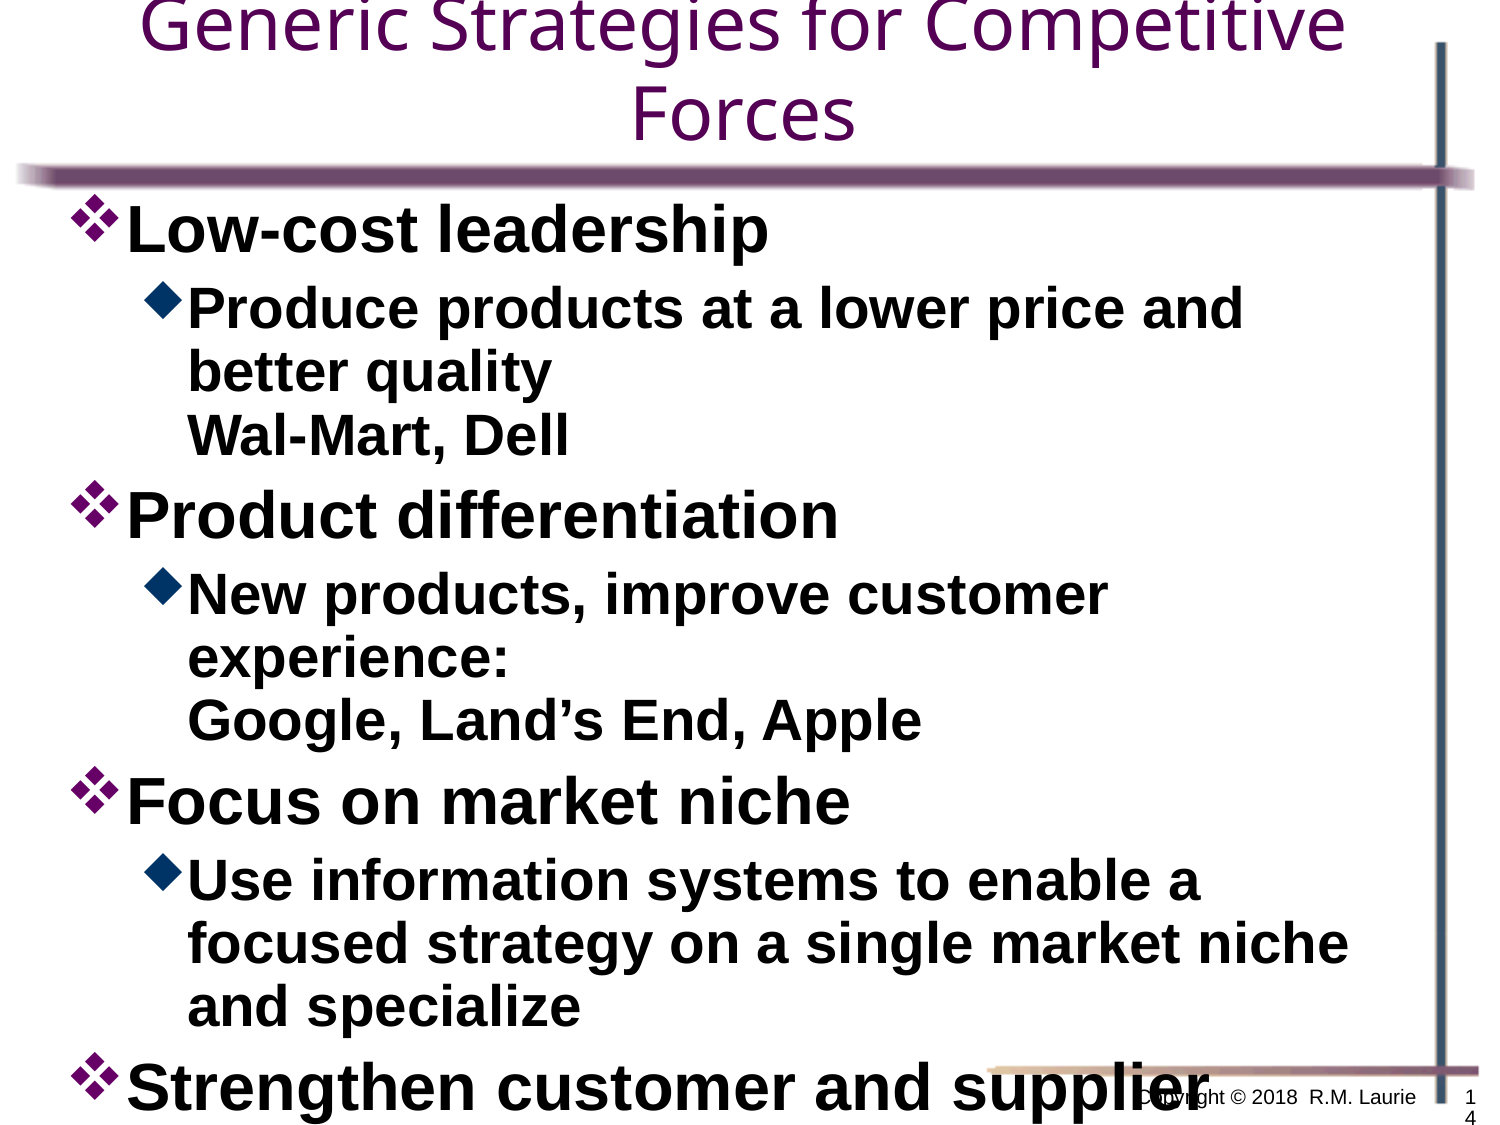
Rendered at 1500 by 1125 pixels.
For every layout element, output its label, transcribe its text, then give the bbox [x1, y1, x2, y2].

picture [0, 0, 1500, 1125]
footer Copyright © 2018 R.M. Laurie [956, 1070, 1432, 1121]
list Low-cost leadership Produce products at a lower price and better quality Wal-Mart, Dell Product differentiation New products, improve customer experience: Google, Land’s End, Apple Focus on market niche Use information systems to enable a focused strategy on a single market niche and specialize Strengthen customer and supplier intimacy Develop strong ties and loyalty with customers and suppliers; increase switching costs Example: Amazon, PayPal [50, 187, 1438, 1075]
title Generic Strategies for Competitive Forces [50, 11, 1438, 163]
slide_number 14 [1449, 1070, 1500, 1121]
